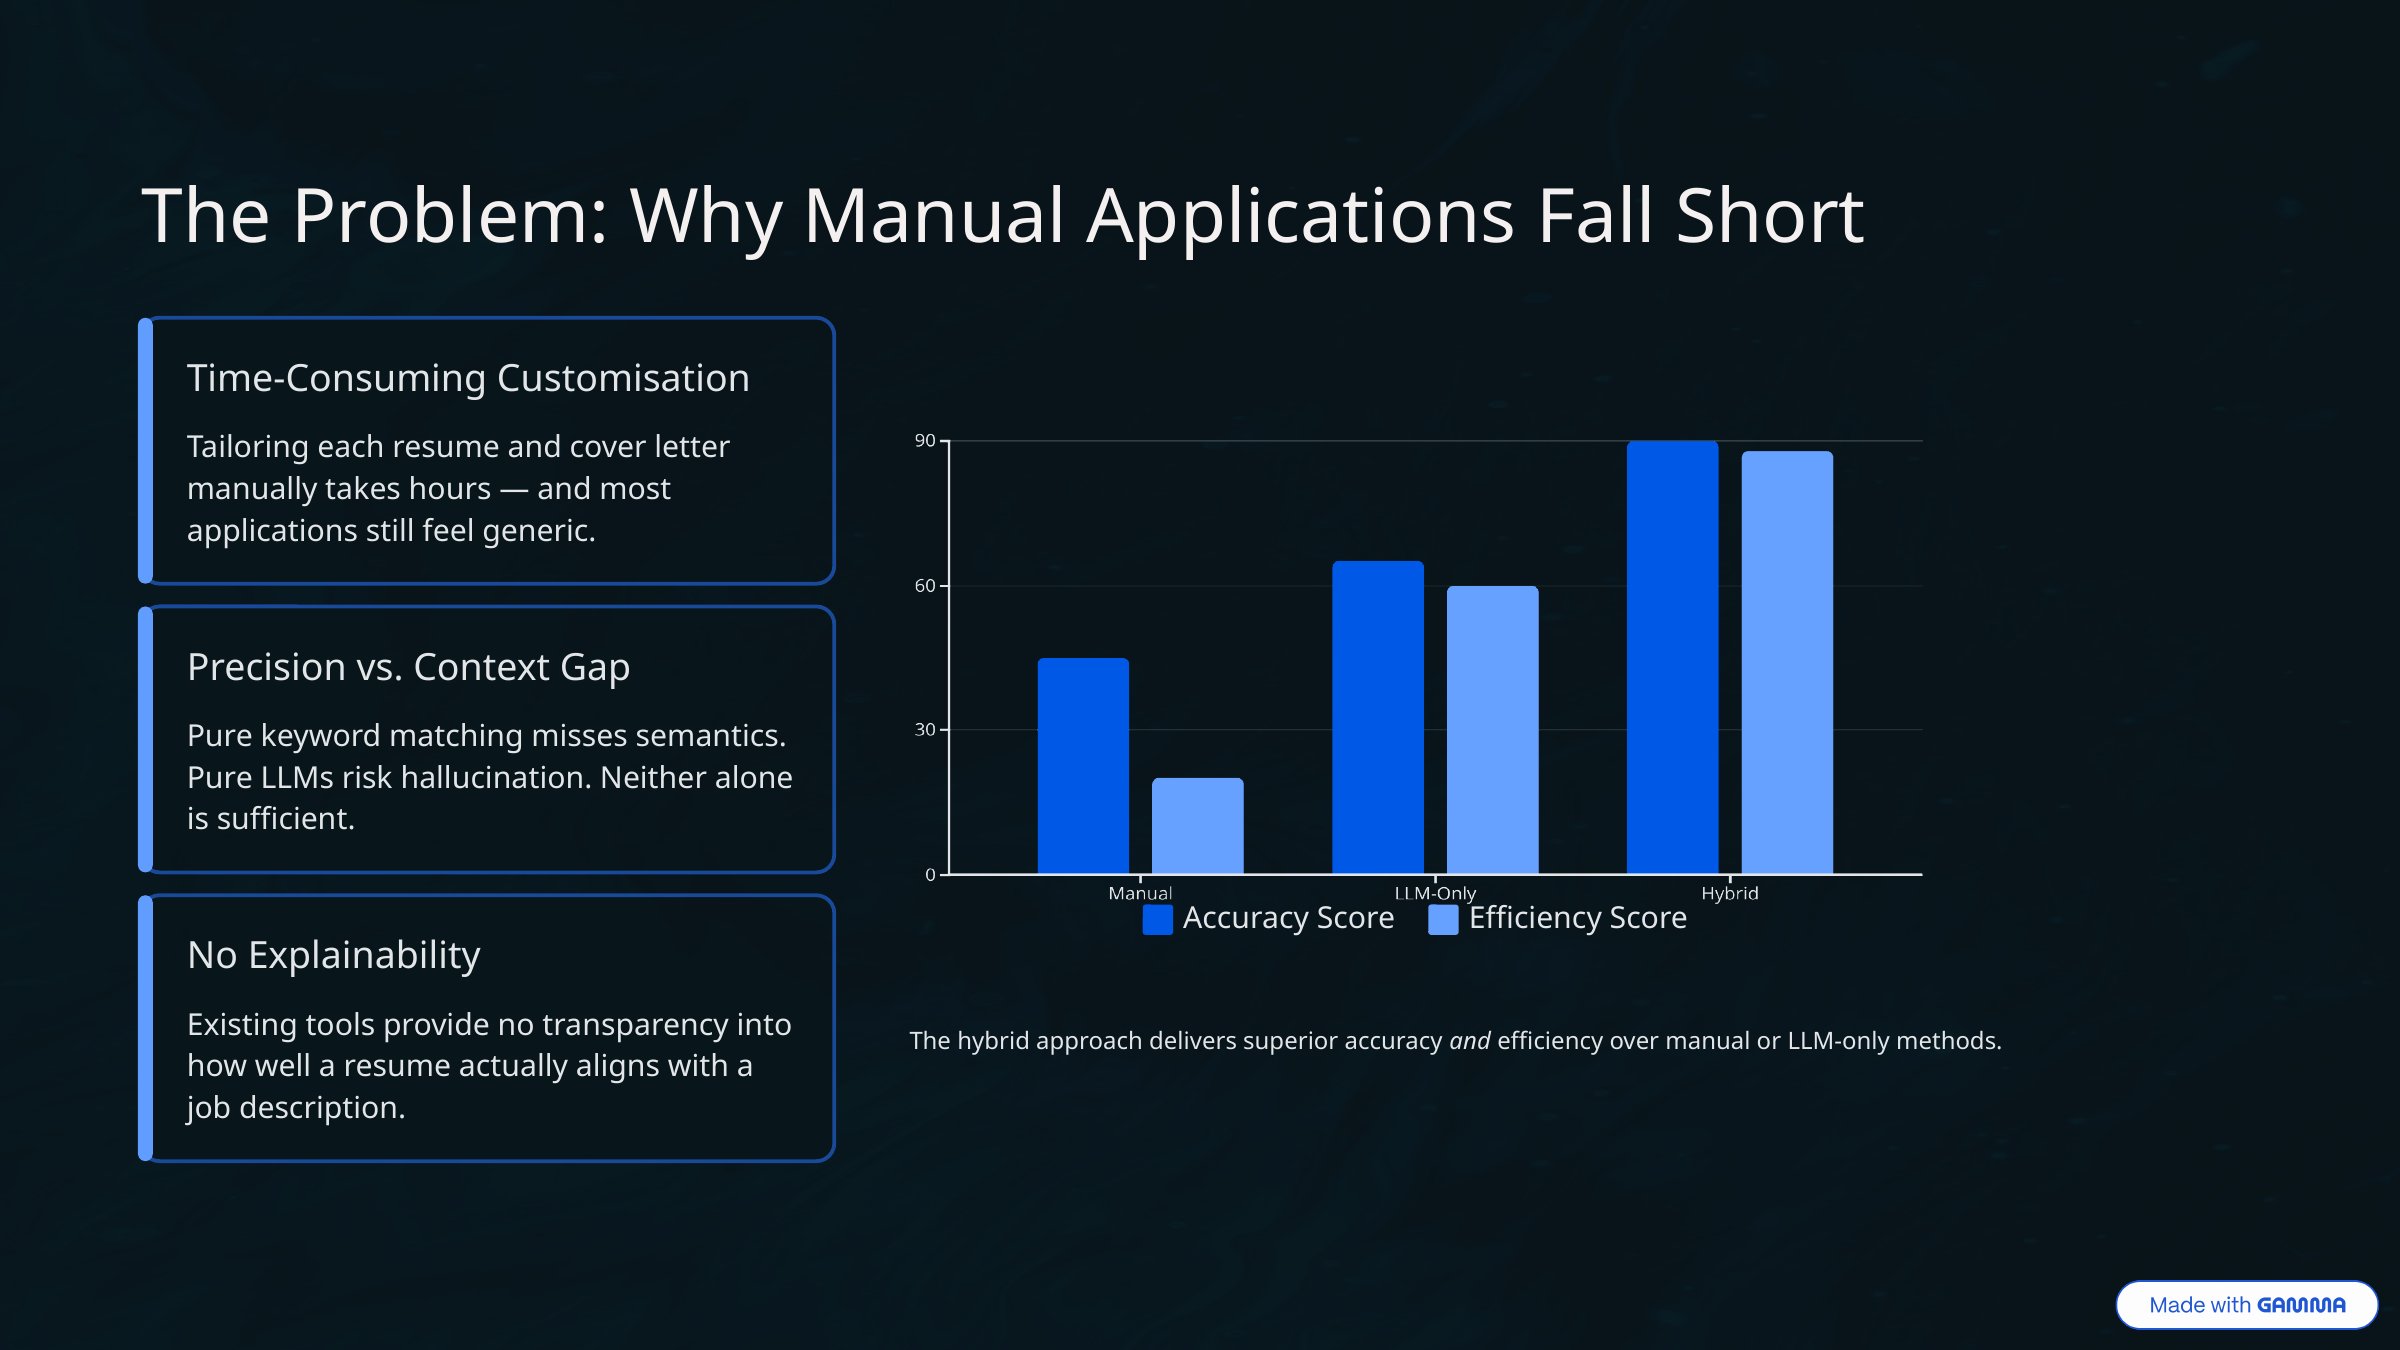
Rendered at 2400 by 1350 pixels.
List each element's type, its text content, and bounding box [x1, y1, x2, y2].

picture [909, 428, 1923, 905]
text_box Accuracy Score [1183, 905, 1404, 935]
text_box [151, 606, 835, 873]
text_box [1428, 905, 1459, 935]
text_box Time-Consuming Customisation [186, 351, 790, 400]
text_box Existing tools provide no transparency into how well a resume actually aligns with a job description. [186, 999, 801, 1128]
text_box Precision vs. Context Gap [186, 640, 647, 688]
text_box Tailoring each resume and cover letter manually takes hours — and most applications still feel generic. [186, 422, 801, 550]
text_box No Explainability [186, 929, 567, 977]
text_box [137, 606, 153, 873]
text_box [151, 895, 835, 1162]
text_box [151, 317, 835, 584]
text_box [1142, 905, 1174, 935]
text_box The hybrid approach delivers superior accuracy and efficiency over manual or LLM-only methods. [909, 1021, 2260, 1056]
text_box Pure keyword matching misses semantics. Pure LLMs risk hallucination. Neither alone is sufficient. [186, 710, 801, 839]
picture [2106, 1271, 2389, 1339]
text_box [137, 895, 153, 1162]
text_box [137, 317, 153, 584]
text_box Efficiency Score [1468, 905, 1703, 935]
text_box The Problem: Why Manual Applications Fall Short [141, 163, 1957, 258]
